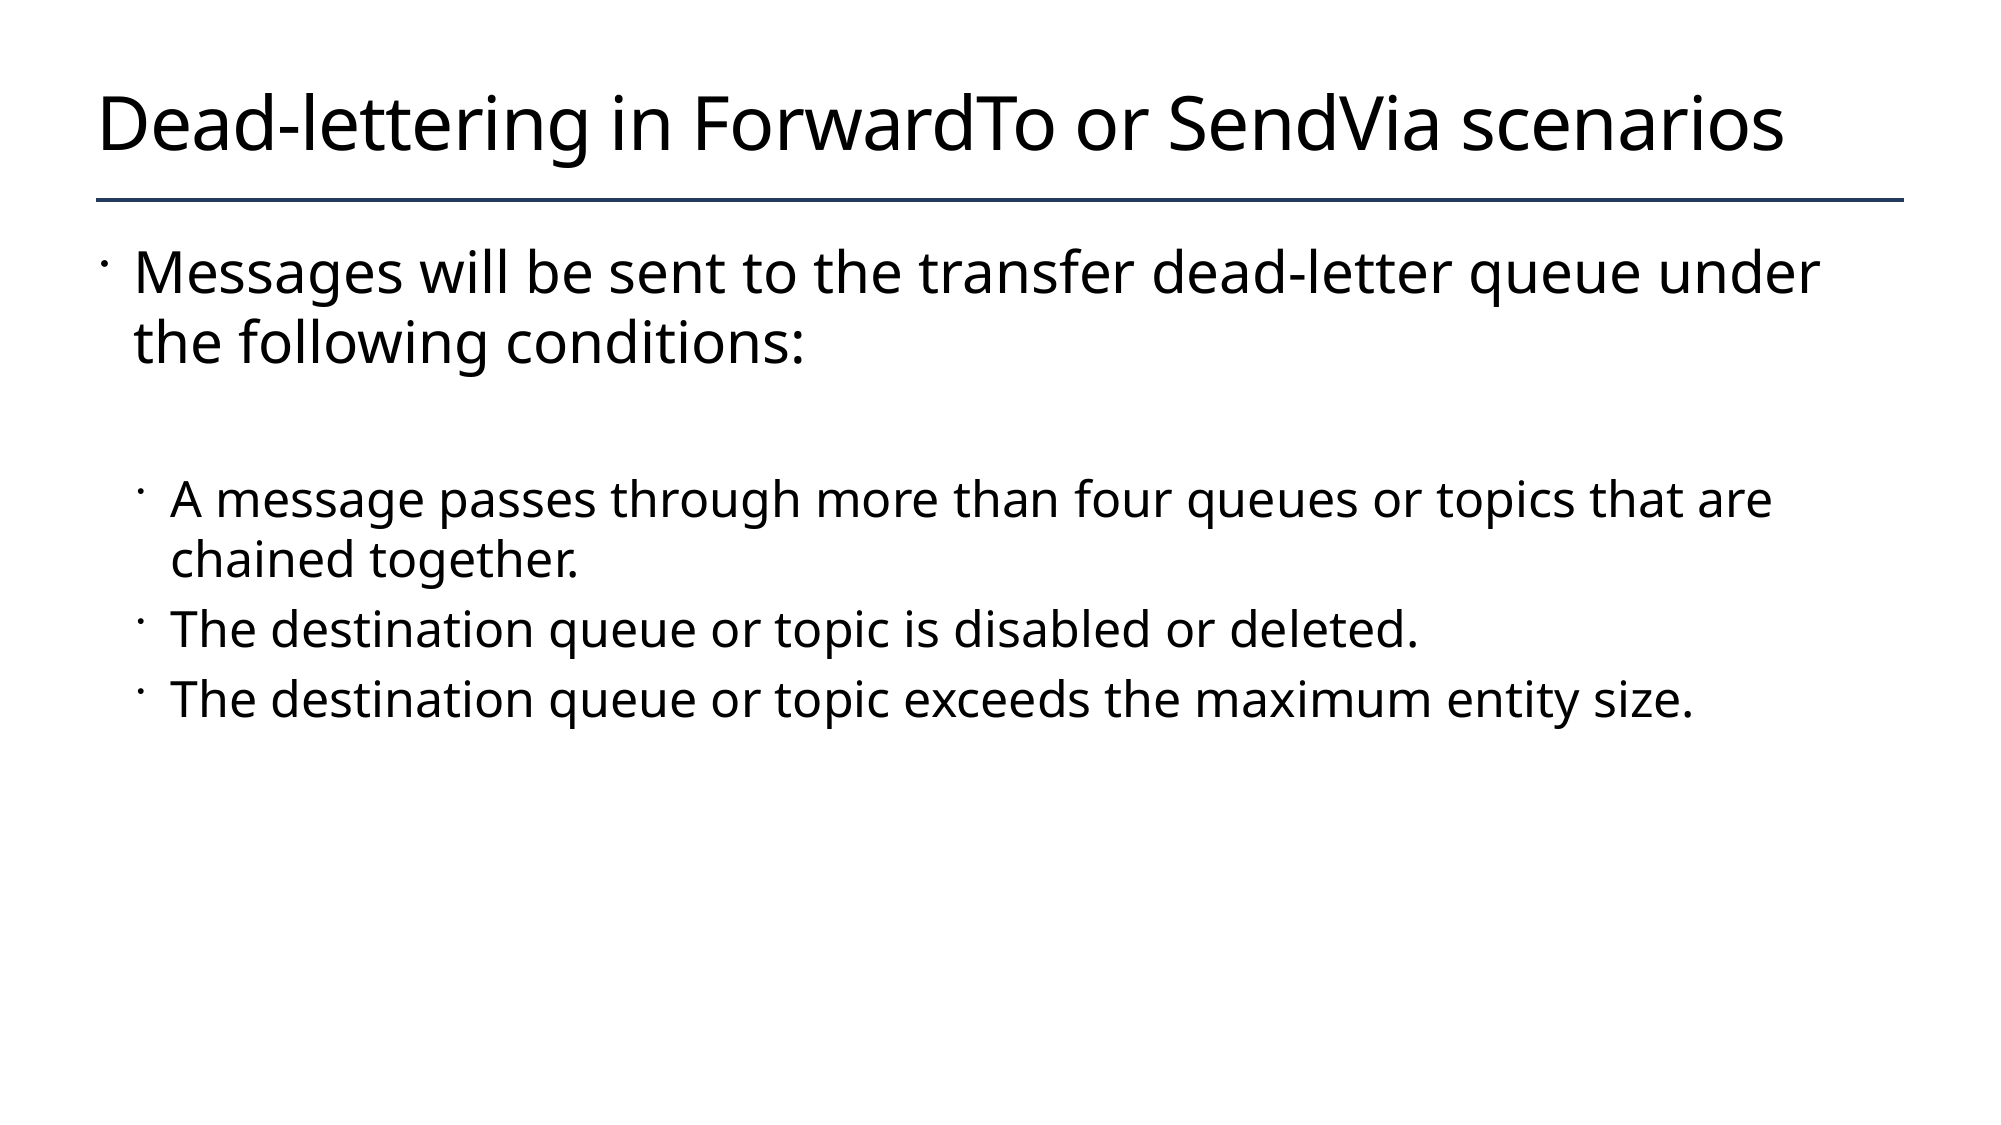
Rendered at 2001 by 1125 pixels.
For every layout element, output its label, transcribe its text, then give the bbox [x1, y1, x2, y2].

title Dead-lettering in ForwardTo or SendVia scenarios [96, 75, 1904, 166]
list Messages will be sent to the transfer dead-letter queue under the following conditions: A message passes through more than four queues or topics that are chained together. The destination queue or topic is disabled or deleted. The destination queue or topic exceeds the maximum entity size. [95, 235, 1904, 741]
